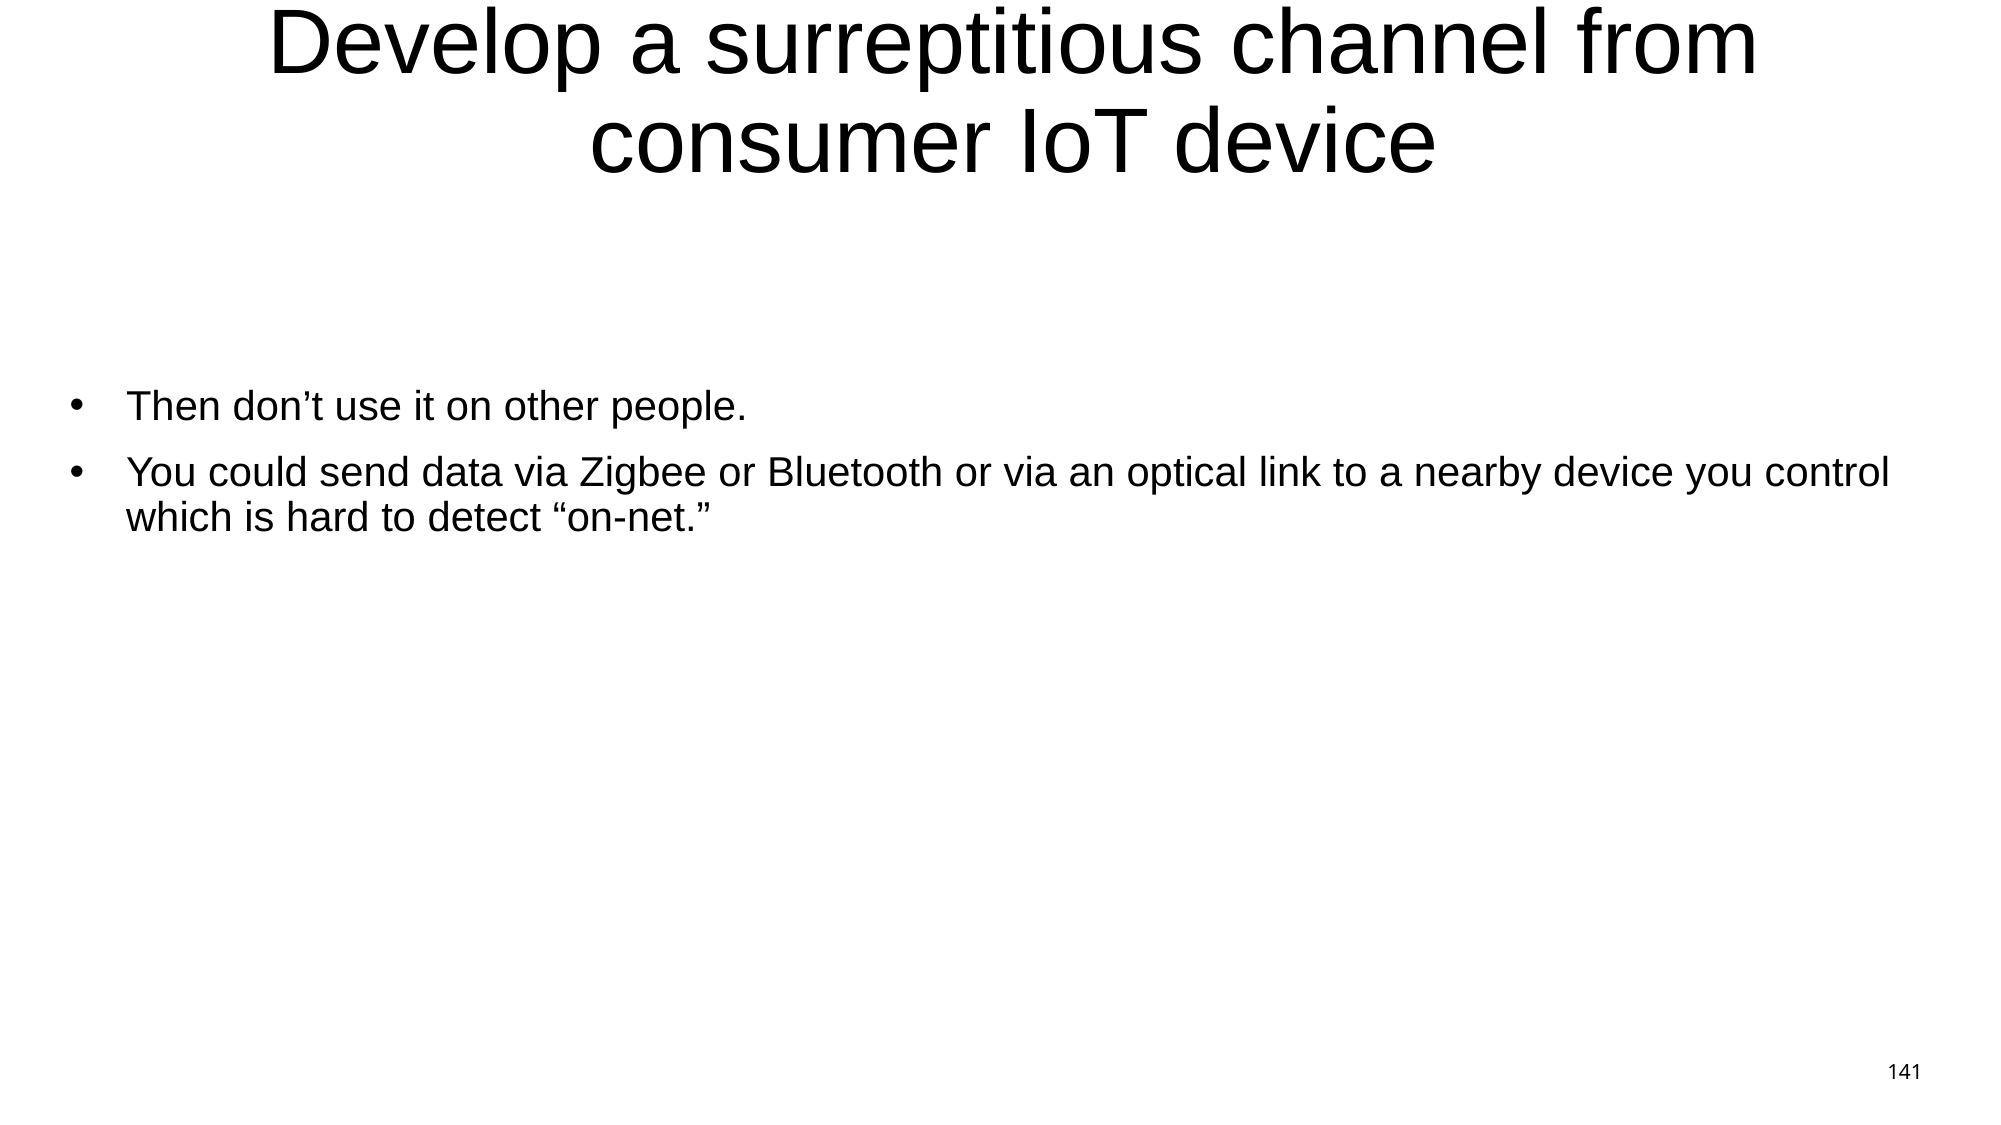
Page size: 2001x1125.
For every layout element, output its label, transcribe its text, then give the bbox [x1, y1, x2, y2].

title Develop a surreptitious channel from consumer IoT device [124, 22, 1905, 165]
slide_number 141 [1855, 1042, 1955, 1103]
list Then don’t use it on other people. You could send data via Zigbee or Bluetooth or via an optical link to a nearby device you control which is hard to detect “on-net.” [54, 377, 1955, 894]
